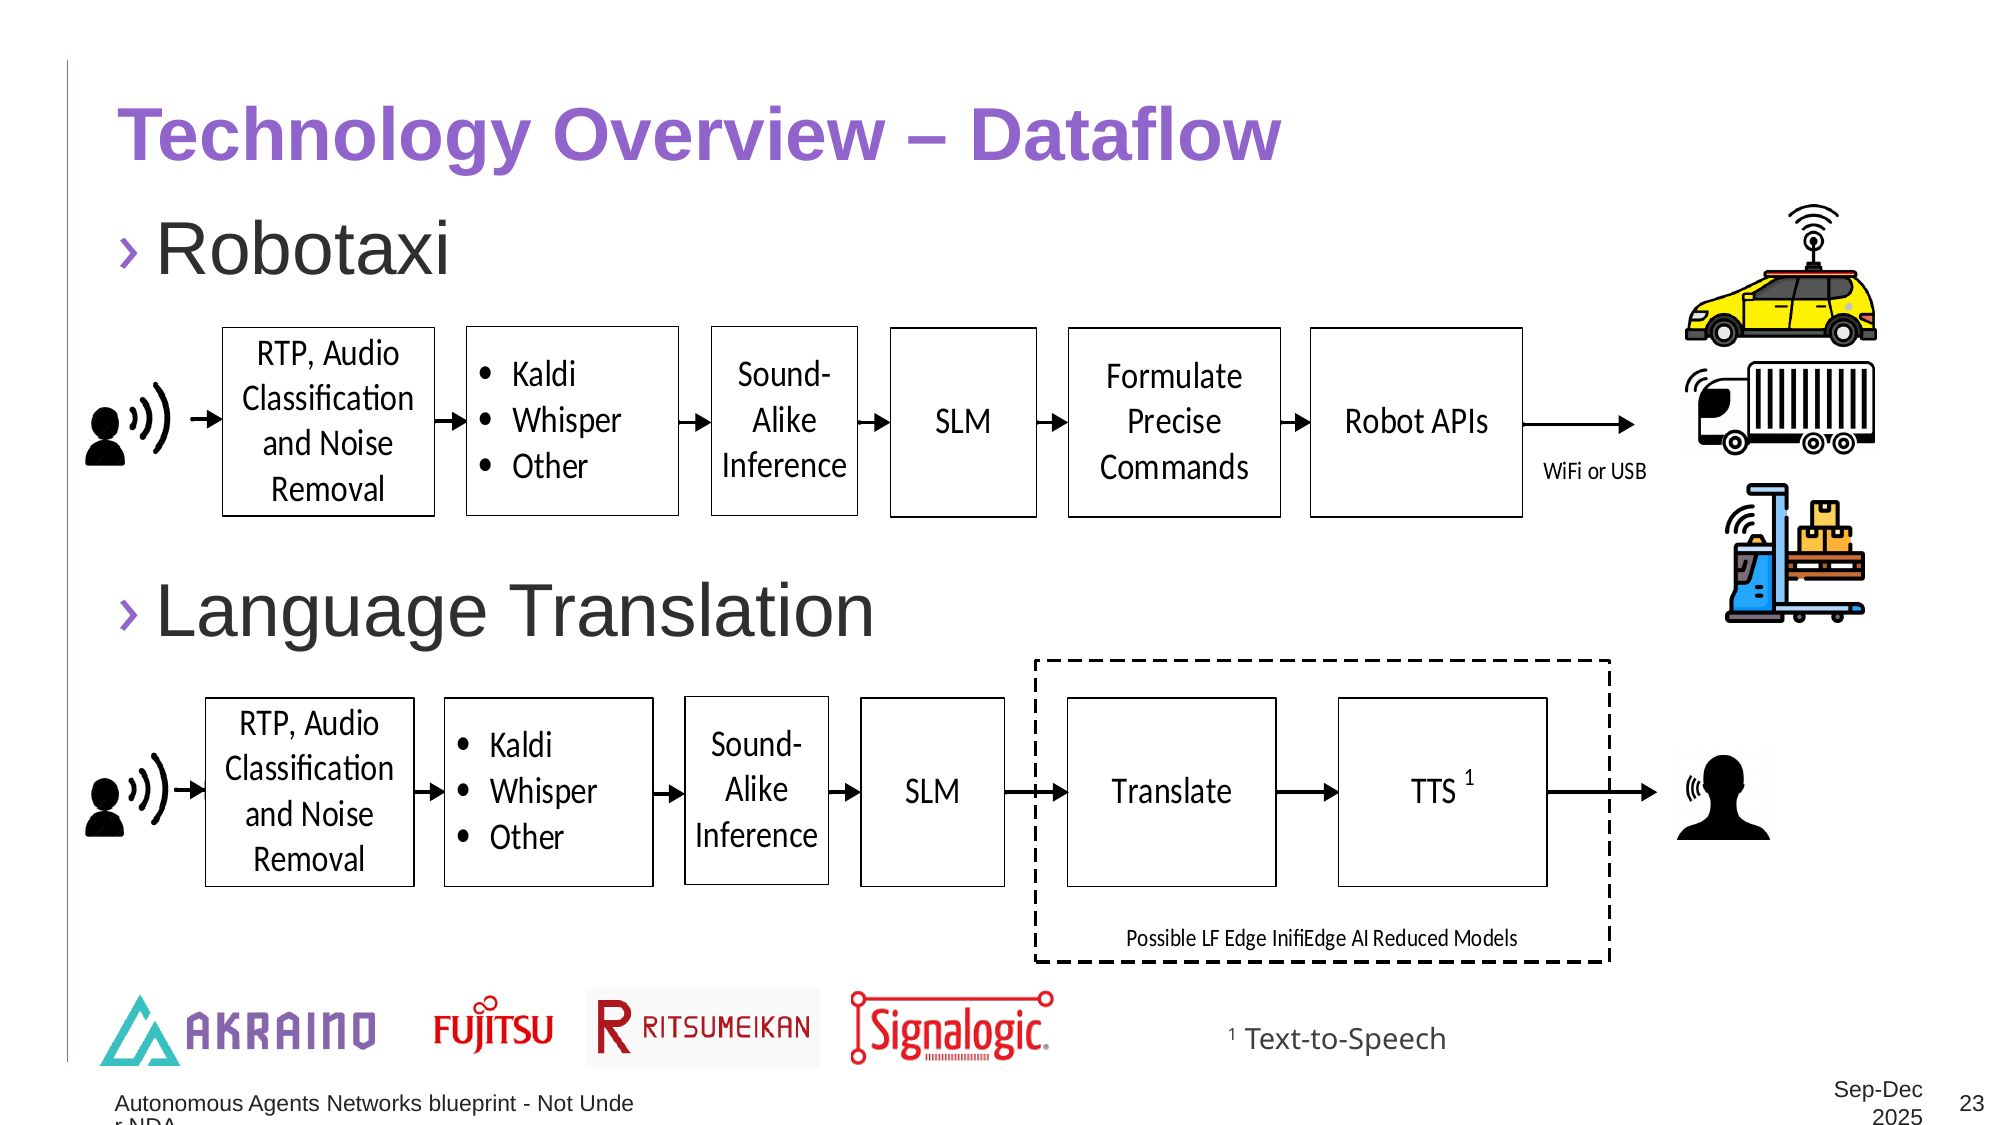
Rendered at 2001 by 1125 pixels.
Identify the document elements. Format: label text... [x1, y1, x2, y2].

picture [99, 994, 375, 1066]
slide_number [1802, 1080, 1939, 1125]
picture [417, 977, 570, 1072]
list Robotaxi Language Translation [102, 191, 1956, 1012]
picture [77, 655, 1658, 966]
picture [585, 988, 820, 1068]
picture [1725, 483, 1865, 623]
picture [1675, 744, 1772, 840]
picture [77, 316, 1658, 531]
text_box 1 Text-to-Speech [1212, 1012, 1476, 1063]
footer Autonomous Agents Networks blueprint - Not Under NDA [99, 1080, 653, 1125]
title Technology Overview – Dataflow [102, 59, 1897, 191]
picture [851, 988, 1054, 1068]
picture [1685, 361, 1875, 457]
picture [1685, 204, 1877, 358]
slide_number 23 [1939, 1080, 2000, 1125]
